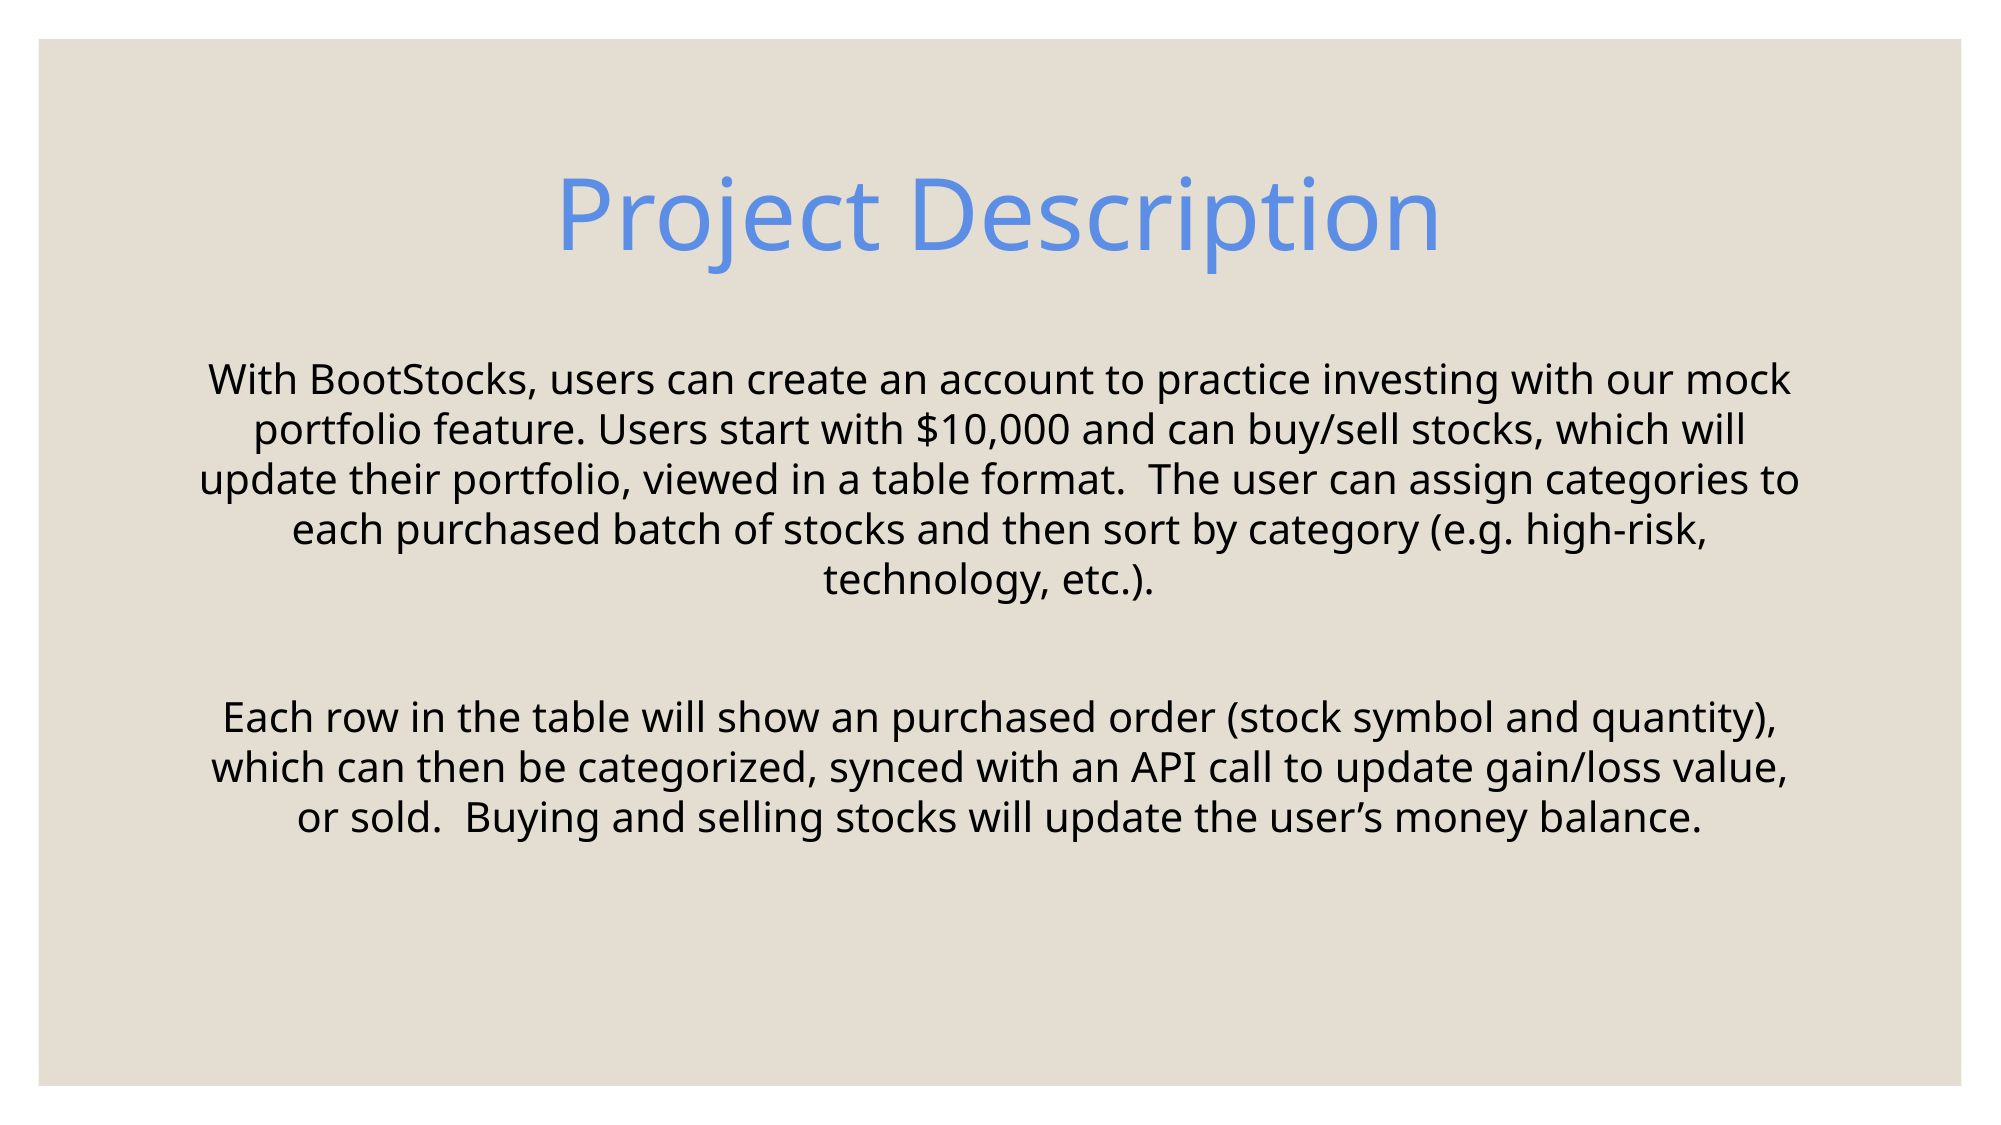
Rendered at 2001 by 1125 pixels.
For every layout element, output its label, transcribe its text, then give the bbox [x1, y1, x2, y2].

title Project Description [174, 105, 1825, 331]
list With BootStocks, users can create an account to practice investing with our mock portfolio feature. Users start with $10,000 and can buy/sell stocks, which will update their portfolio, viewed in a table format. The user can assign categories to each purchased batch of stocks and then sort by category (e.g. high-risk, technology, etc.). Each row in the table will show an purchased order (stock symbol and quantity), which can then be categorized, synced with an API call to update gain/loss value, or sold. Buying and selling stocks will update the user’s money balance. [174, 345, 1825, 990]
